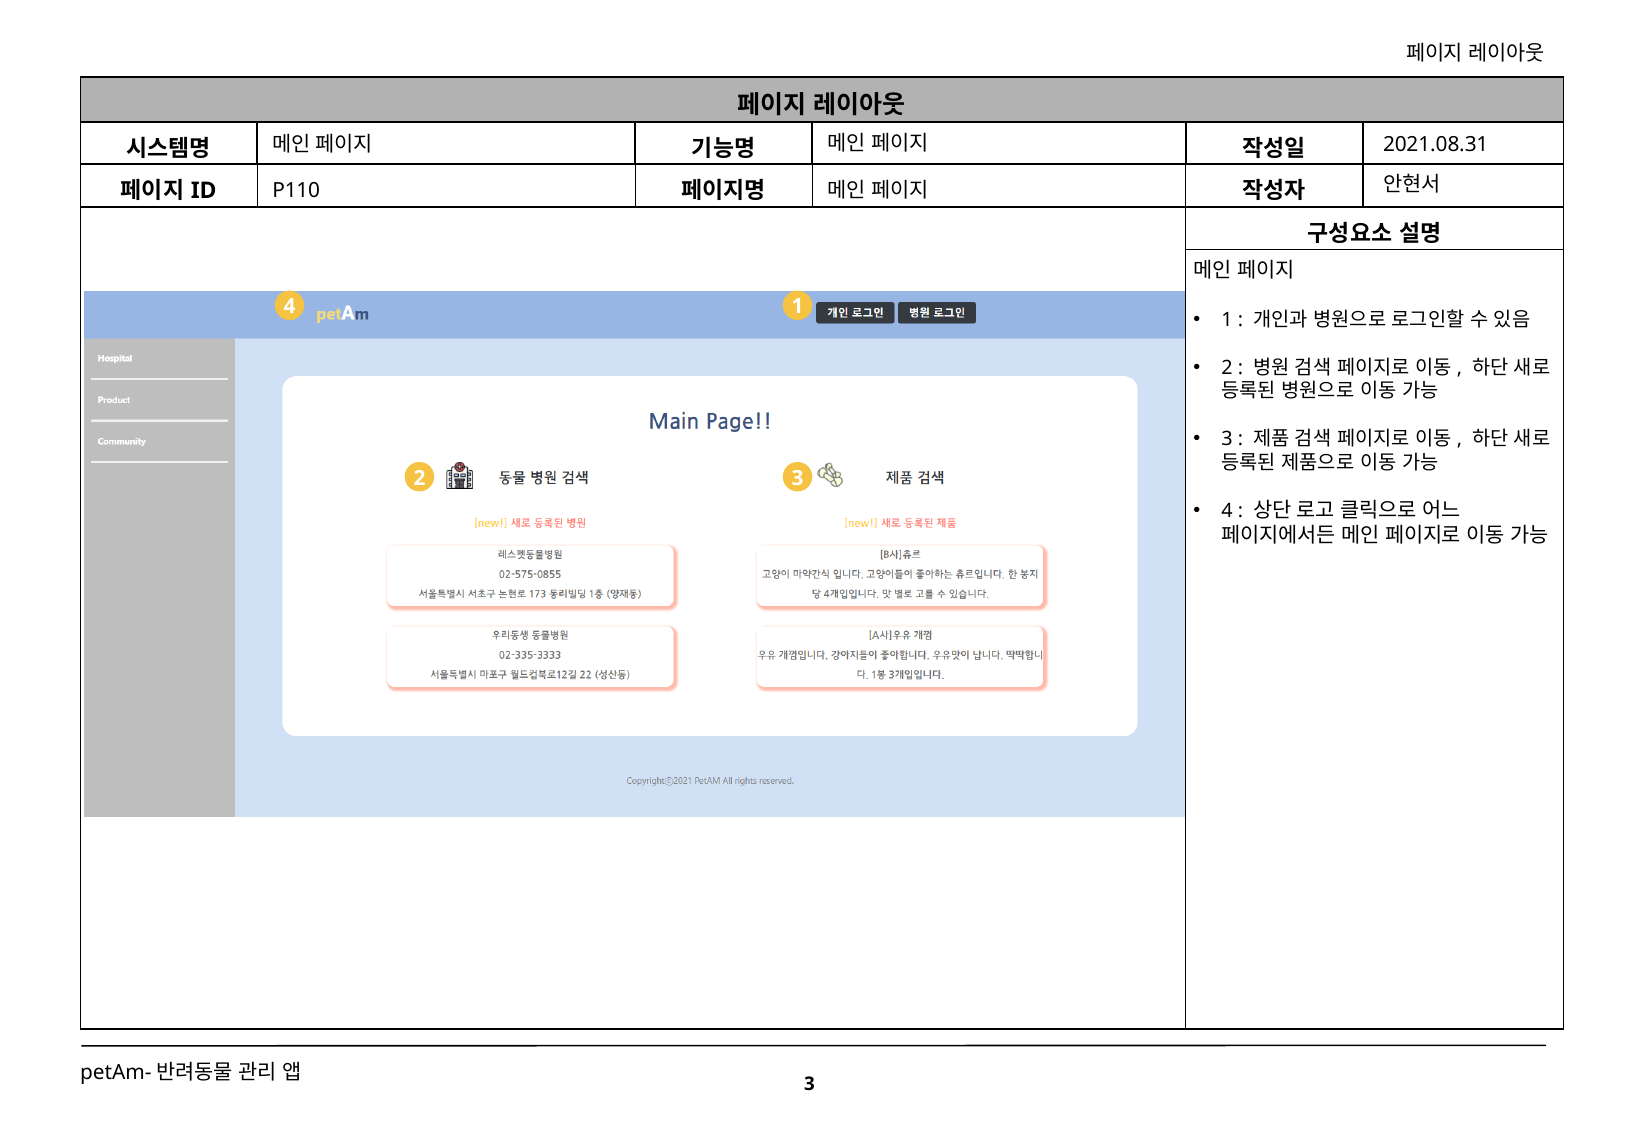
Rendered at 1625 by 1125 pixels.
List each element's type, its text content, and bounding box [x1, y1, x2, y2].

text_box P110 [257, 168, 588, 209]
text_box 2021.08.31 [1368, 122, 1588, 162]
text_box 메인 페이지 [257, 122, 477, 163]
text_box 메인 페이지 [812, 168, 1143, 209]
text_box 메인 페이지 [812, 122, 1143, 163]
picture [84, 291, 1185, 817]
text_box 메인 페이지 1 : 개인과 병원으로 로그인할 수 있음 2 : 병원 검색 페이지로 이동, 하단 새로 등록된 병원으로 이동 가능 3 : 제품 검색 페이지로 이동, 하단 새로 등록된 제품으로 이동 가능 4 : 상단 로고 클릭으로 어느 페이지에서든 메인 페이지로 이동 가능 [1178, 249, 1569, 580]
text_box petAm-반려동물 관리 앱 [80, 1058, 612, 1084]
text_box 안현서 [1368, 162, 1588, 203]
